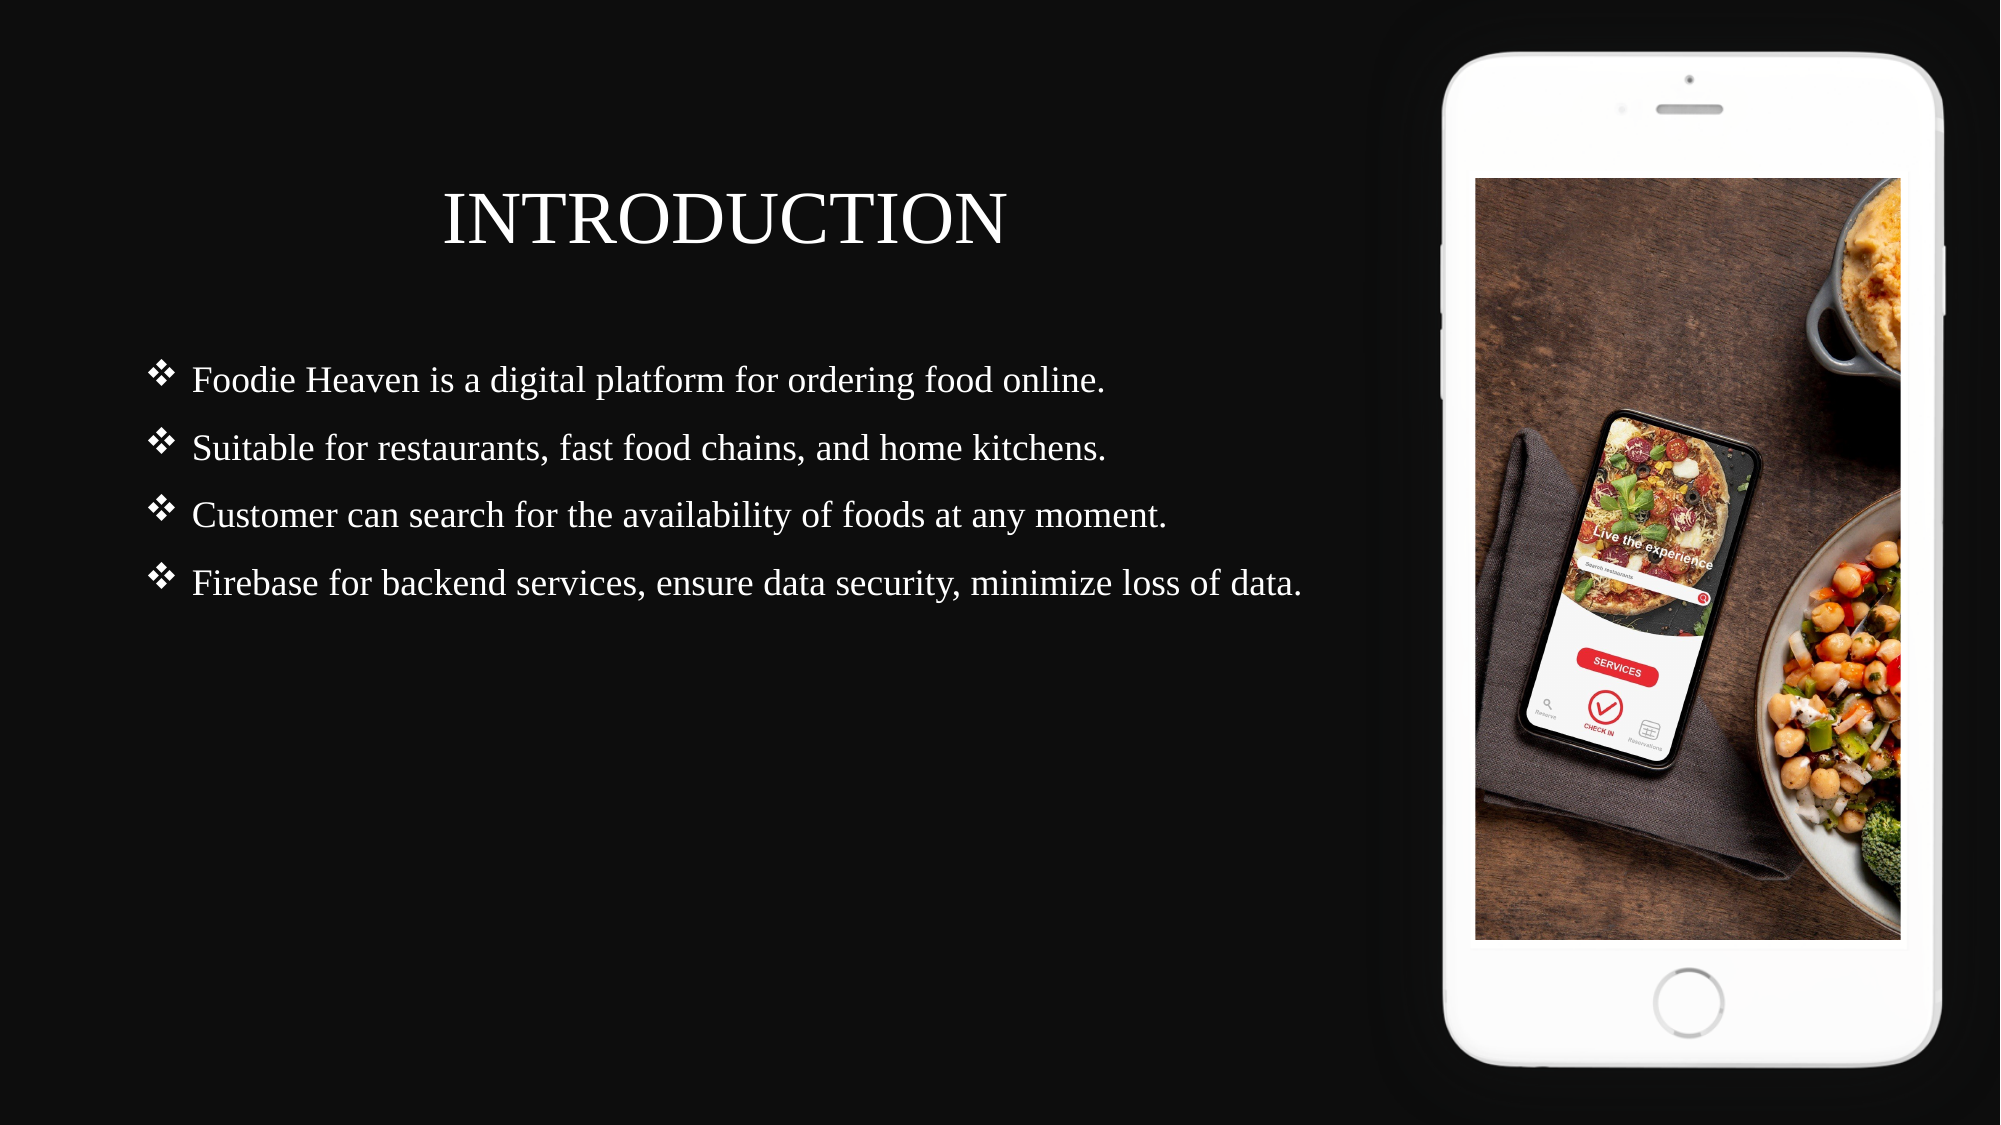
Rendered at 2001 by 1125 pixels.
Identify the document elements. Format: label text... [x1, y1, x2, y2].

picture [1363, 0, 2000, 1125]
text_box Foodie Heaven is a digital platform for ordering food online. Suitable for restaurants, fast food chains, and home kitchens. Customer can search for the availability of foods at any moment. Firebase for backend services, ensure data security, minimize loss of data. [130, 325, 1359, 746]
text_box INTRODUCTION [414, 161, 1038, 267]
